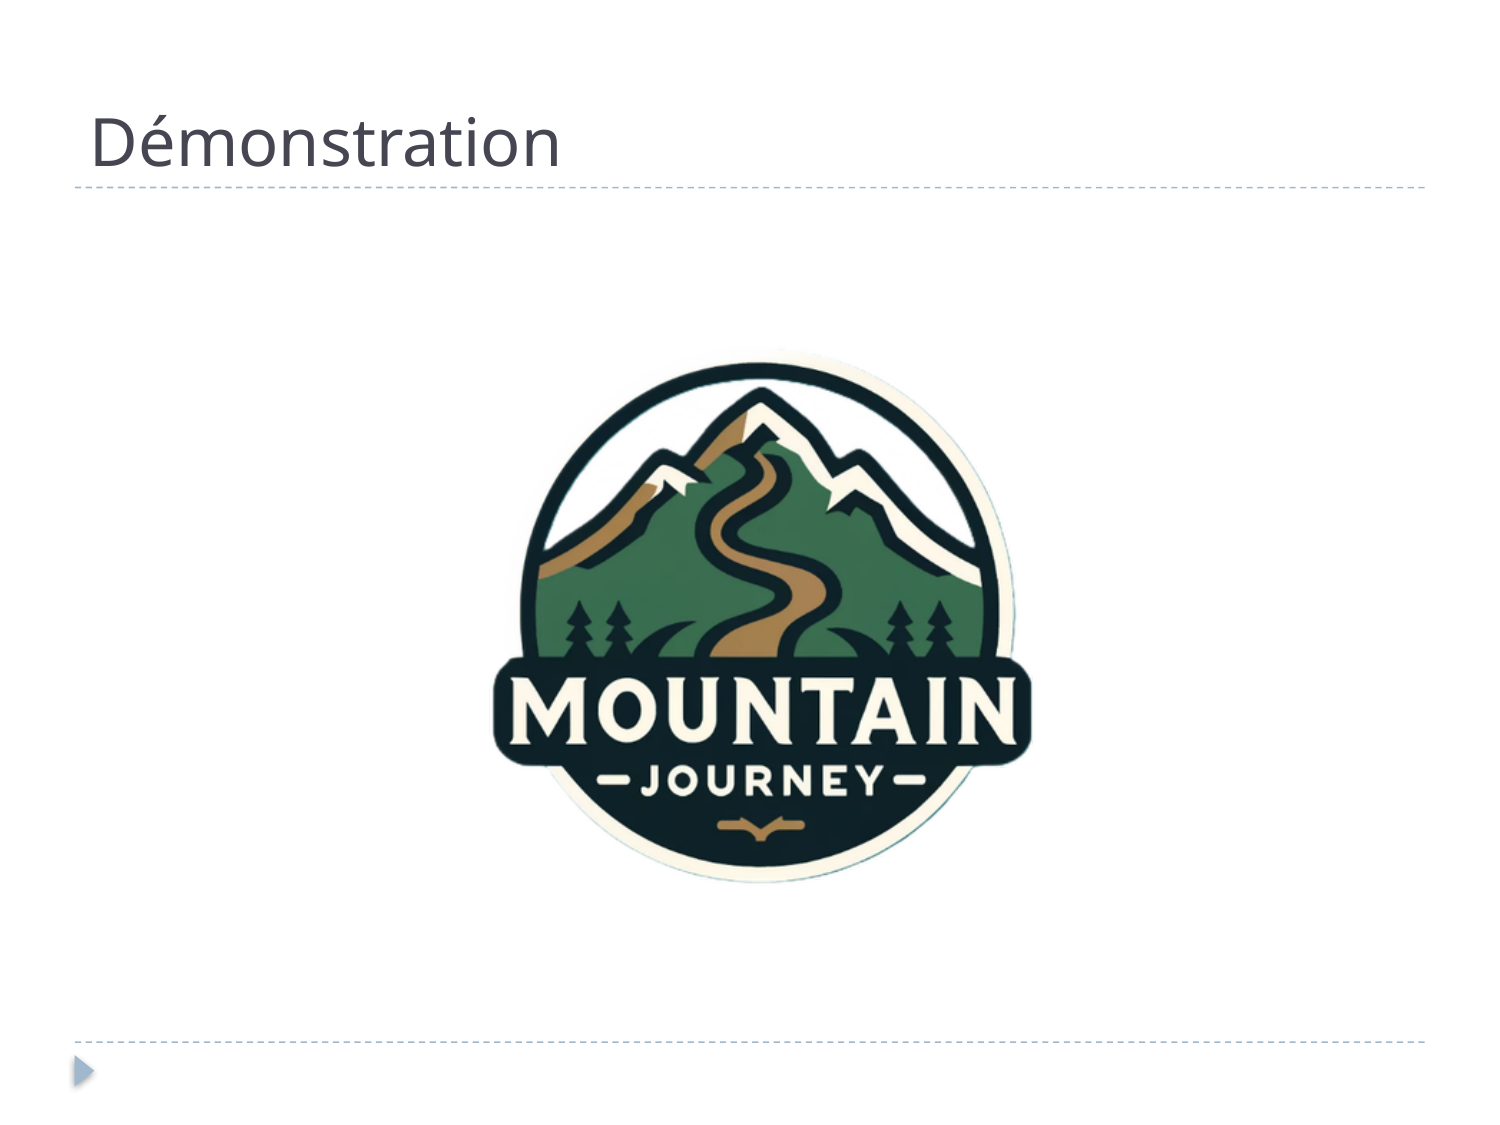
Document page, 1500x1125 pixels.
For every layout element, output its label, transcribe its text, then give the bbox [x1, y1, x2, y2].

title Démonstration [75, 24, 1425, 188]
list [344, 199, 1156, 1011]
